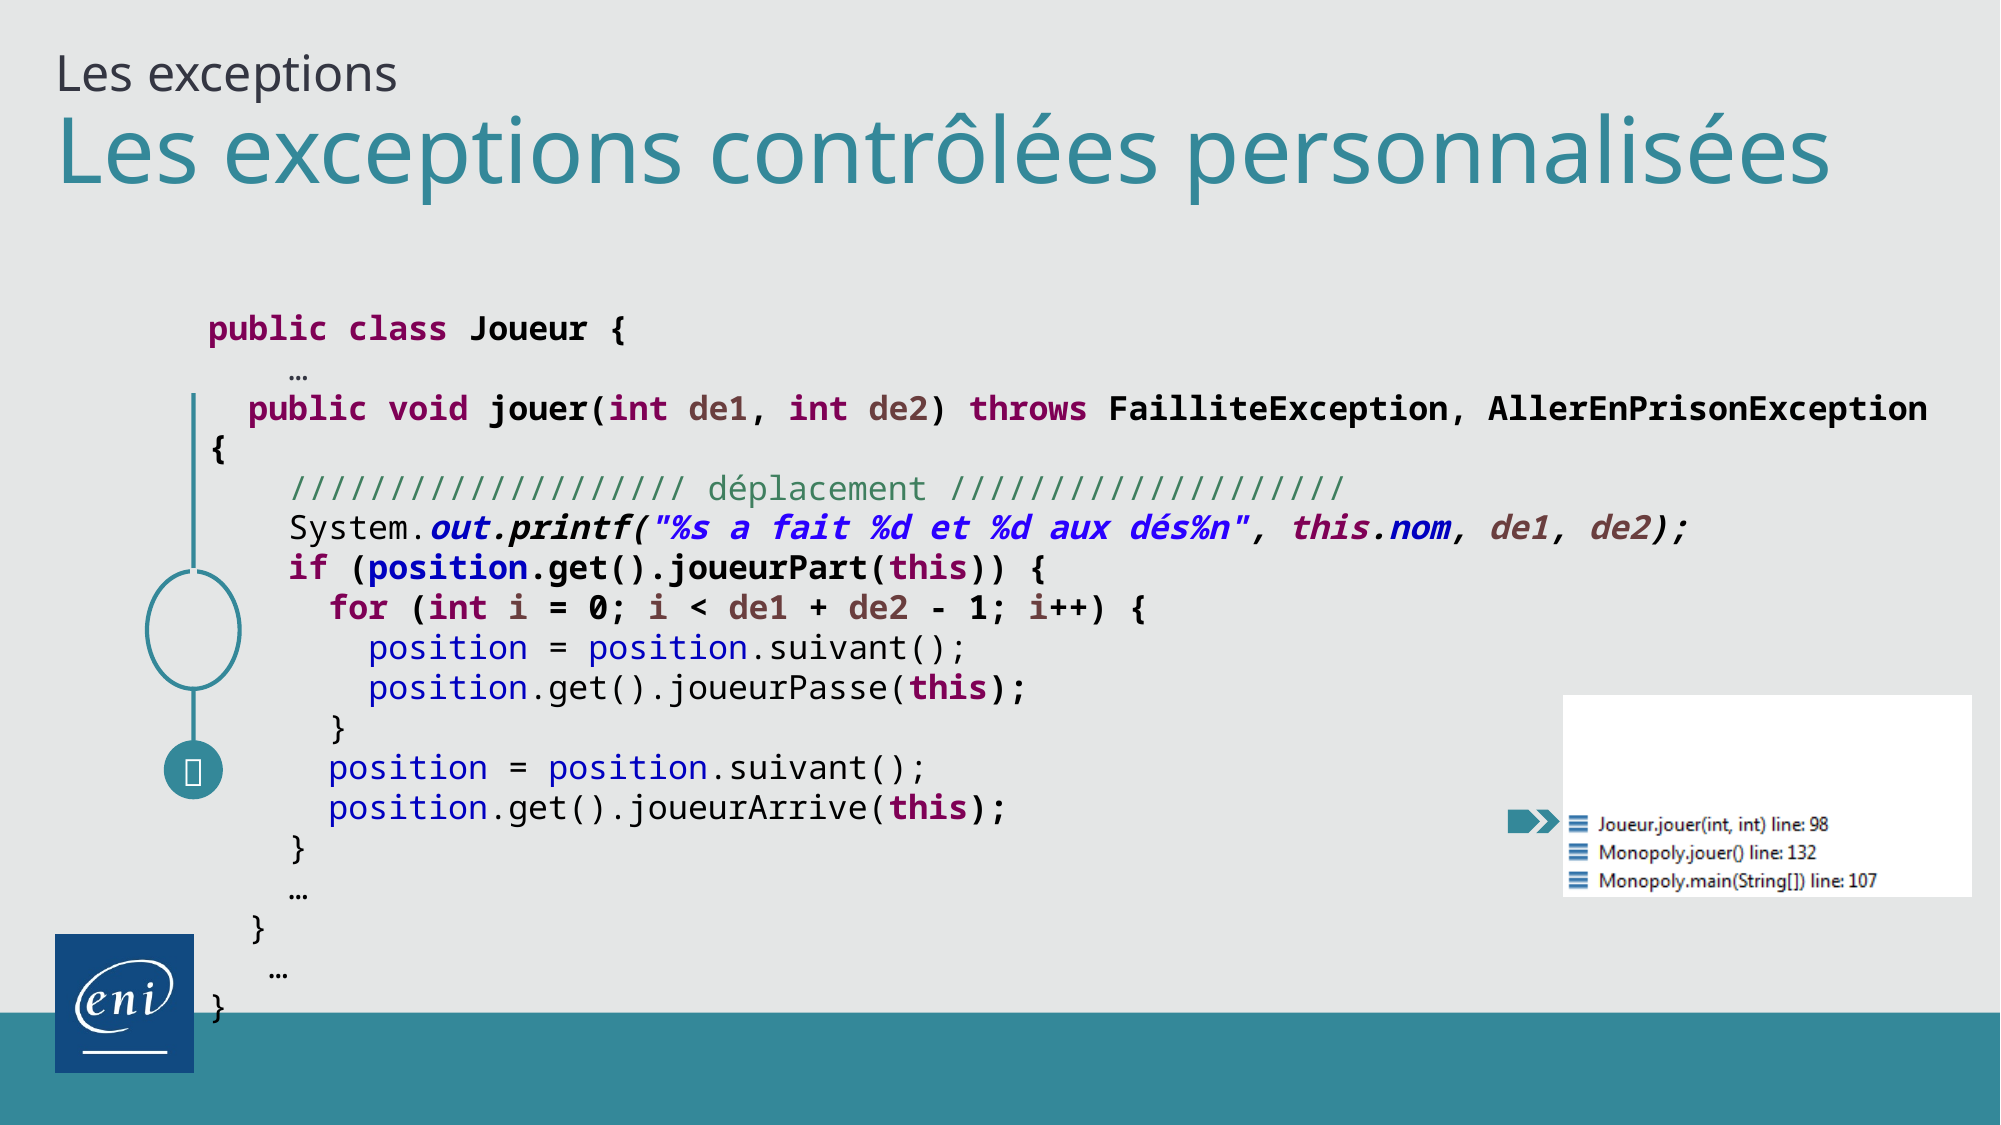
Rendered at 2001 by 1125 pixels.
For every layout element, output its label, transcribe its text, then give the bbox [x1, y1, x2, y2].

picture [1563, 695, 1972, 897]
text_box [146, 570, 193, 690]
list public class Joueur { … public void jouer(int de1, int de2) throws FailliteException, AllerEnPrisonException { //////////////////// déplacement //////////////////// System.out.printf("%s a fait %d et %d aux dés%n", this.nom, de1, de2); if (position.get().joueurPart(this)) { for (int i = 0; i < de1 + de2 - 1; i++) { position = position.suivant(); position.get().joueurPasse(this); } position = position.suivant(); position.get().joueurArrive(this); } … } … } [193, 299, 1952, 912]
picture [55, 934, 194, 1073]
text_box  [162, 739, 224, 801]
list Les exceptions [55, 31, 1952, 103]
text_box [1507, 809, 1560, 834]
title Les exceptions contrôlées personnalisées [55, 104, 1952, 303]
text_box [191, 570, 241, 690]
